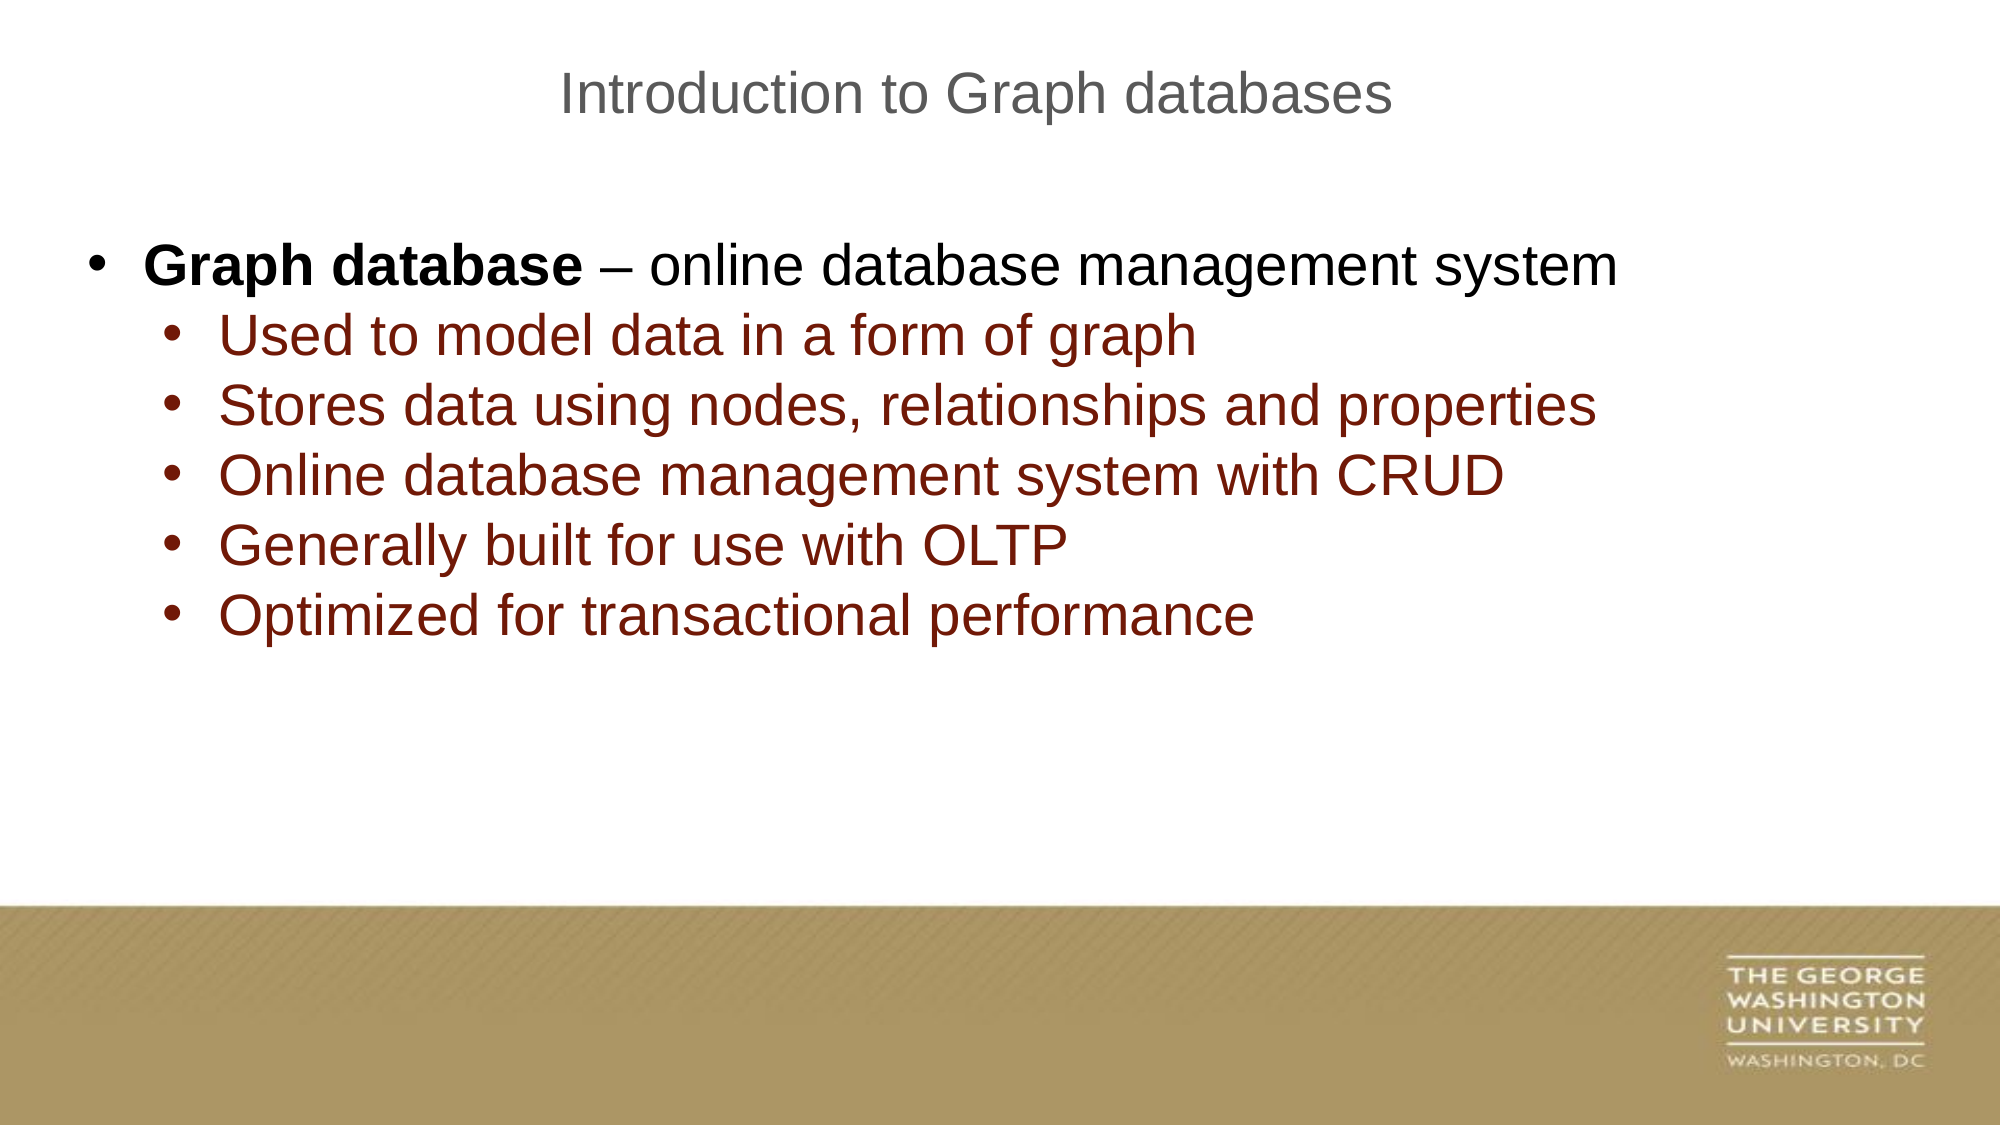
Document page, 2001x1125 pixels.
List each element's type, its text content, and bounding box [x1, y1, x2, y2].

picture [0, 0, 2000, 1125]
title Introduction to Graph databases [422, 47, 1533, 200]
text_box Graph database – online database management system Used to model data in a form of graph Stores data using nodes, relationships and properties Online database management system with CRUD Generally built for use with OLTP Optimized for transactional performance [72, 219, 1888, 655]
